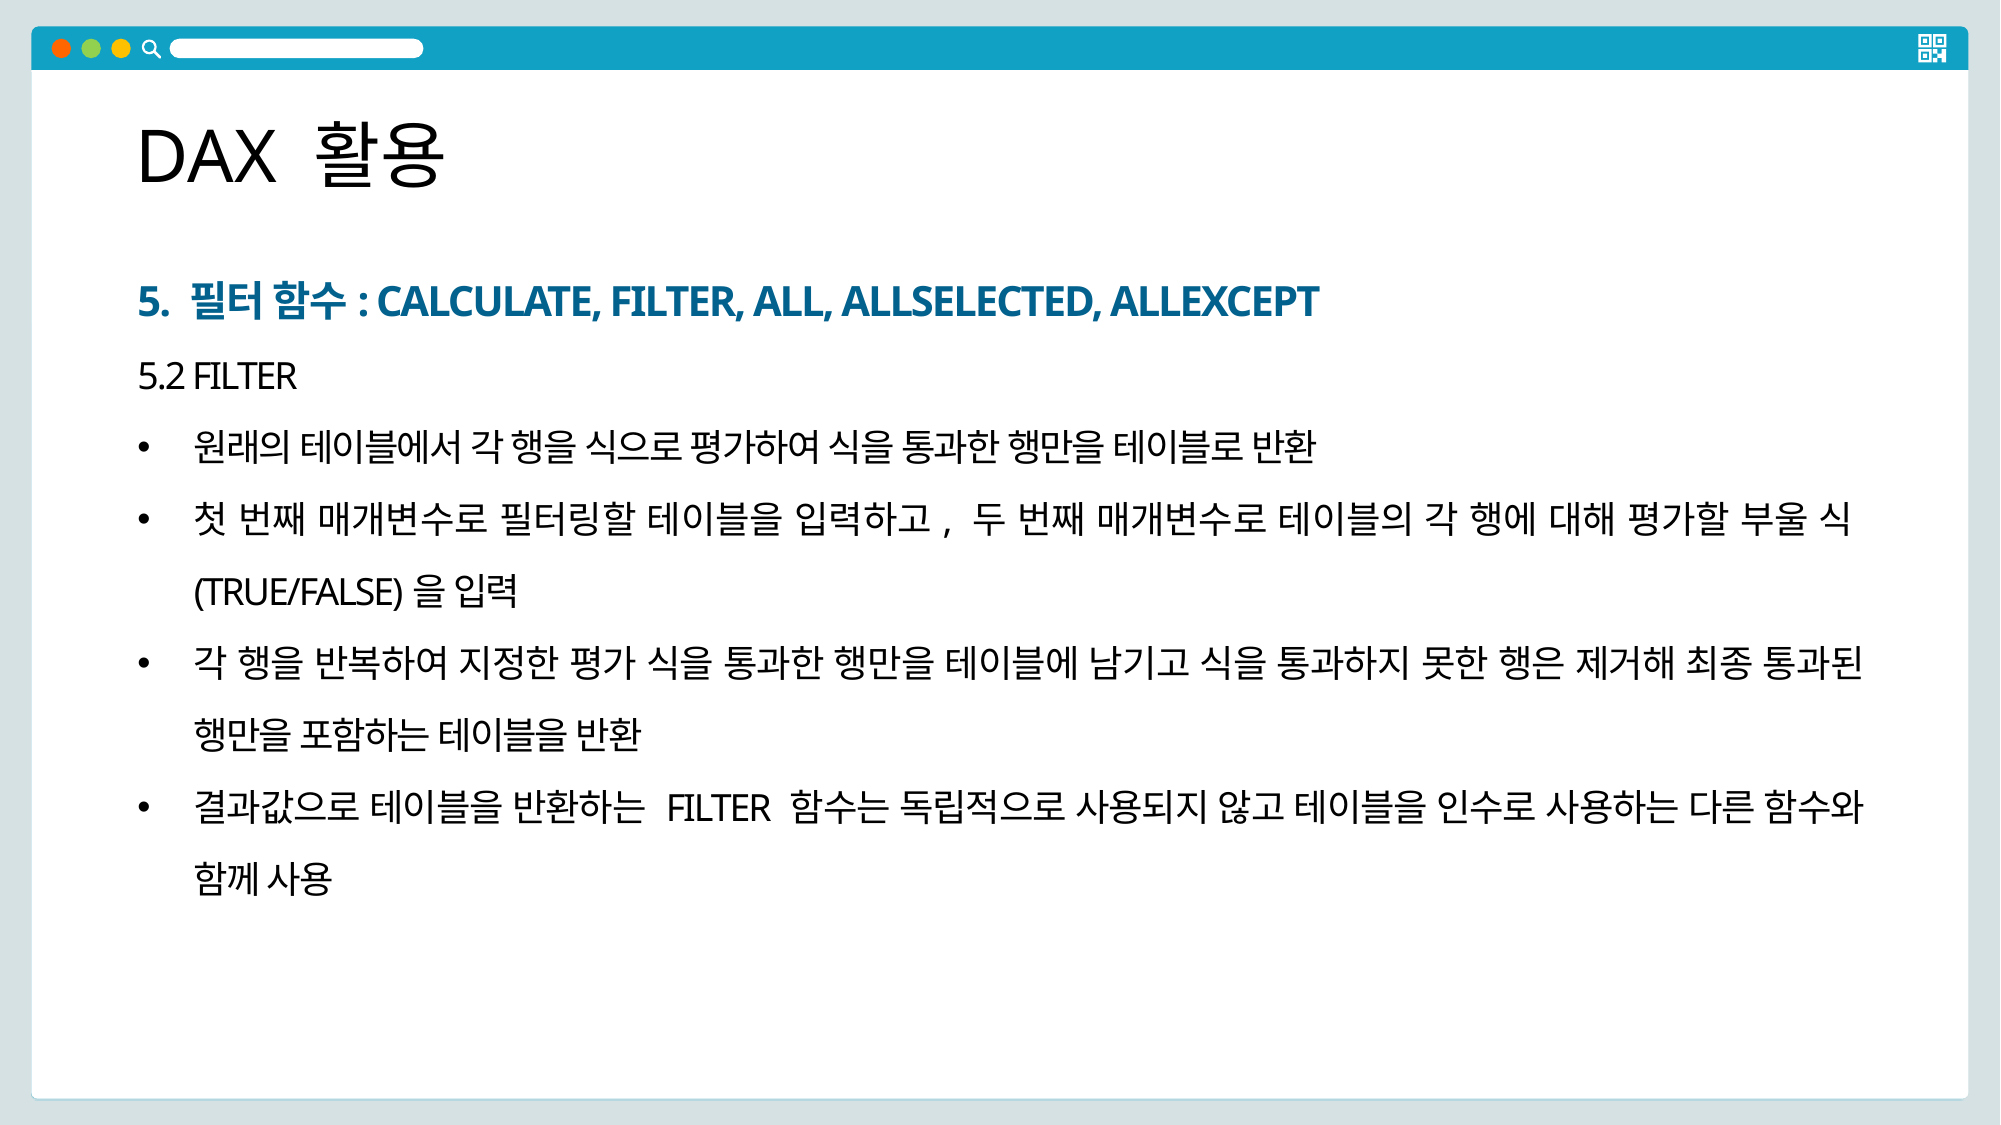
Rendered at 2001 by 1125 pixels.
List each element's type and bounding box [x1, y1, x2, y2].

text_box [31, 26, 1969, 1099]
